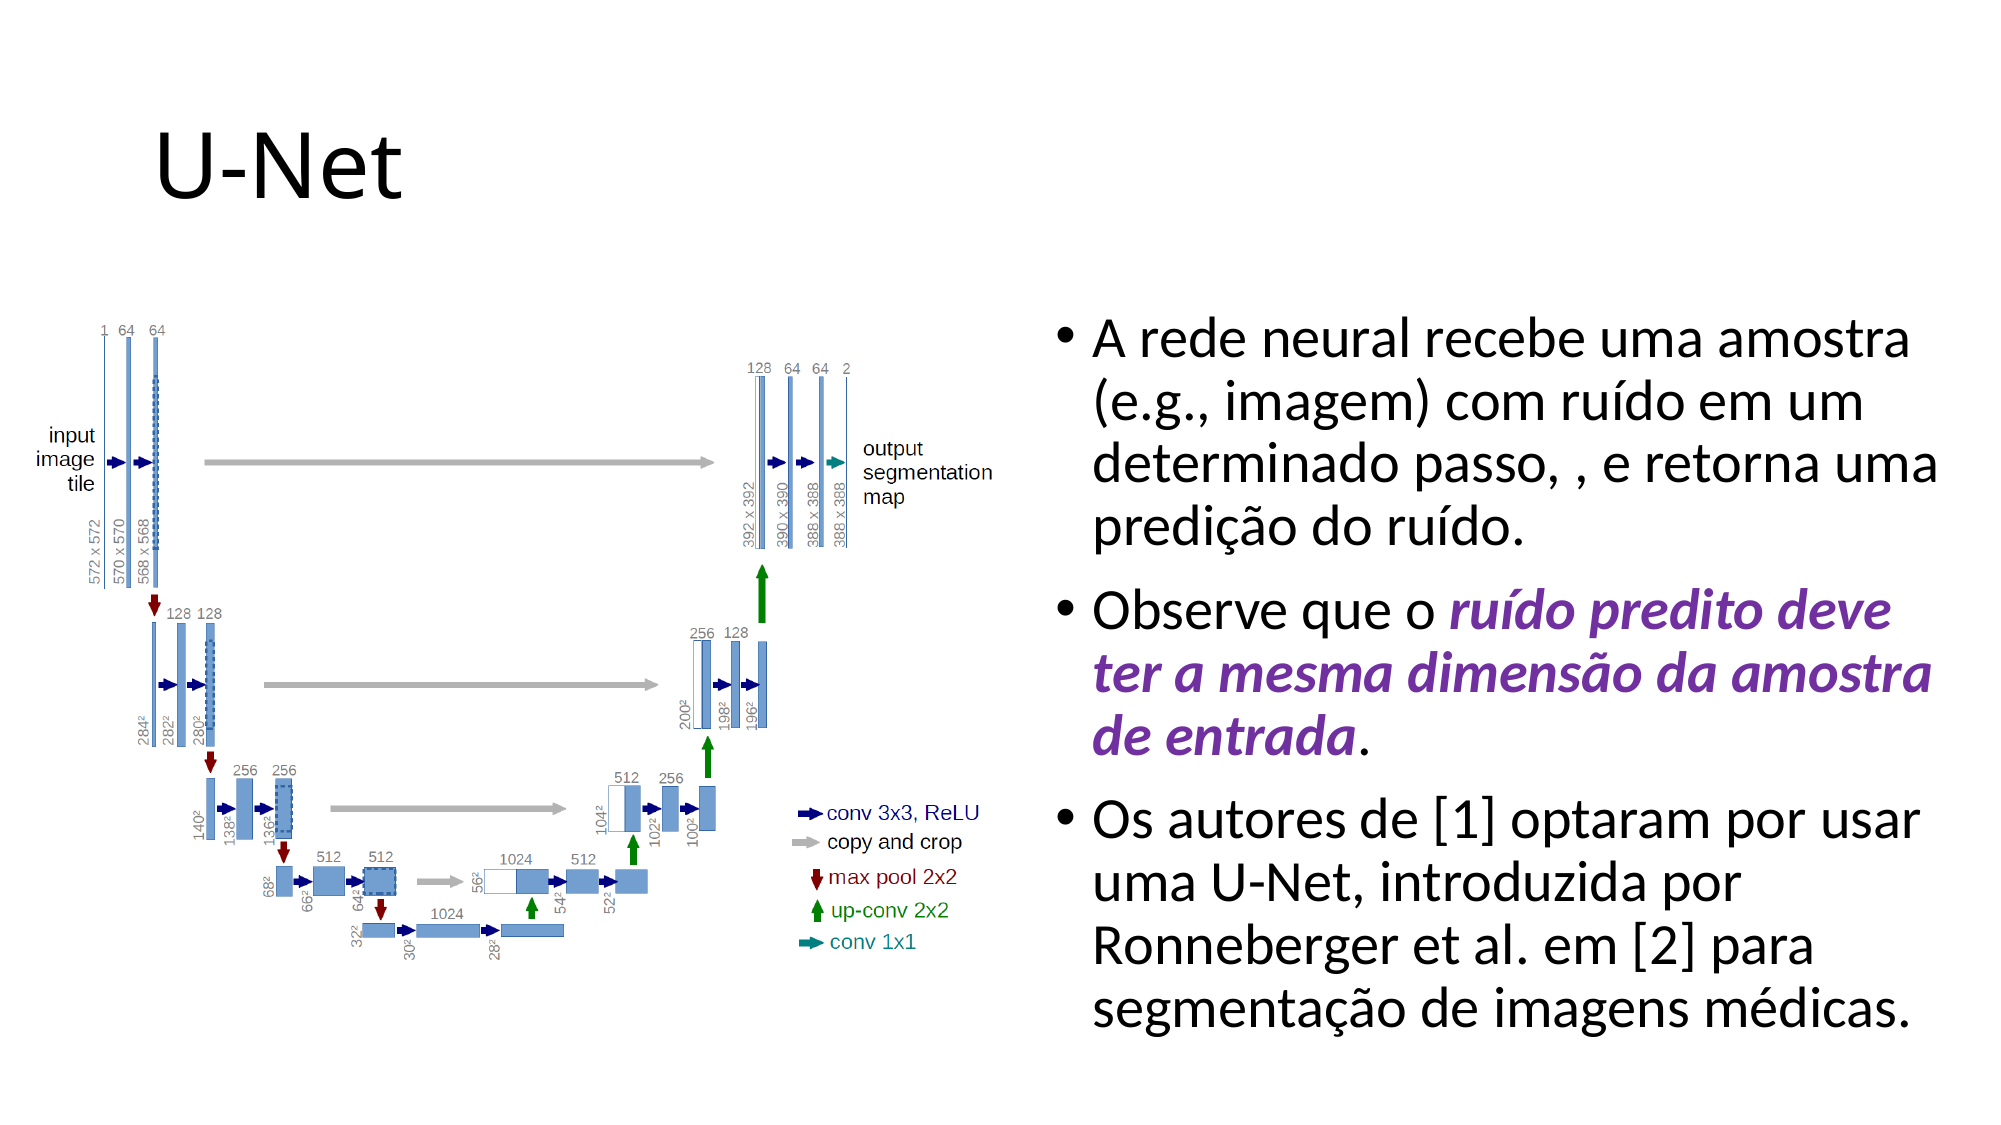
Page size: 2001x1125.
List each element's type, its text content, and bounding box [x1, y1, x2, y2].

picture [24, 317, 1000, 968]
title U-Net [137, 59, 1863, 278]
